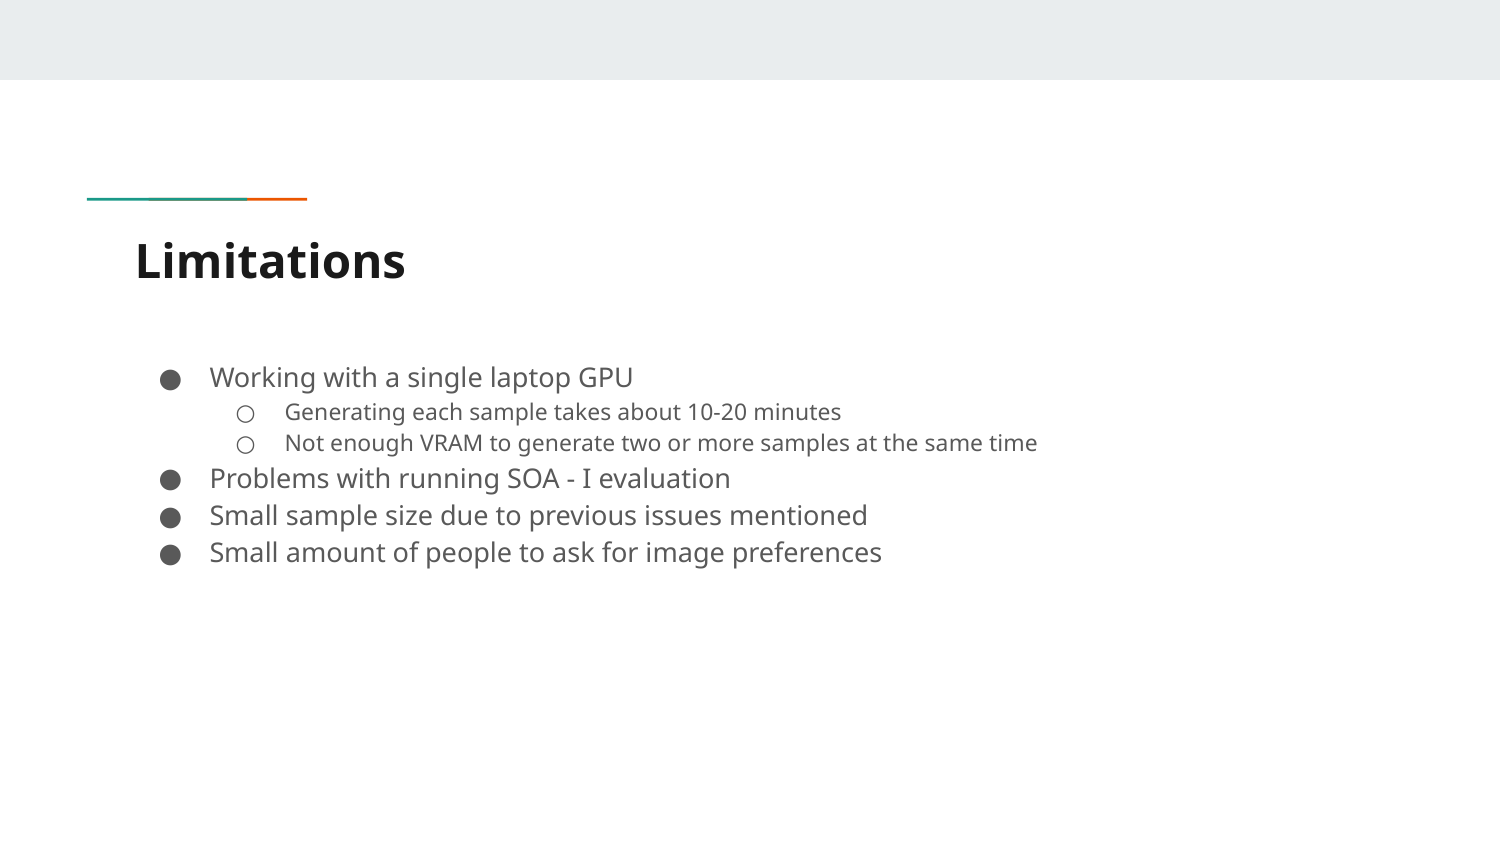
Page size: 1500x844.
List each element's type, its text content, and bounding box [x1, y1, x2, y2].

title Limitations [119, 216, 1381, 305]
list Working with a single laptop GPU Generating each sample takes about 10-20 minutes Not enough VRAM to generate two or more samples at the same time Problems with running SOA - I evaluation Small sample size due to previous issues mentioned Small amount of people to ask for image preferences [119, 341, 1381, 712]
